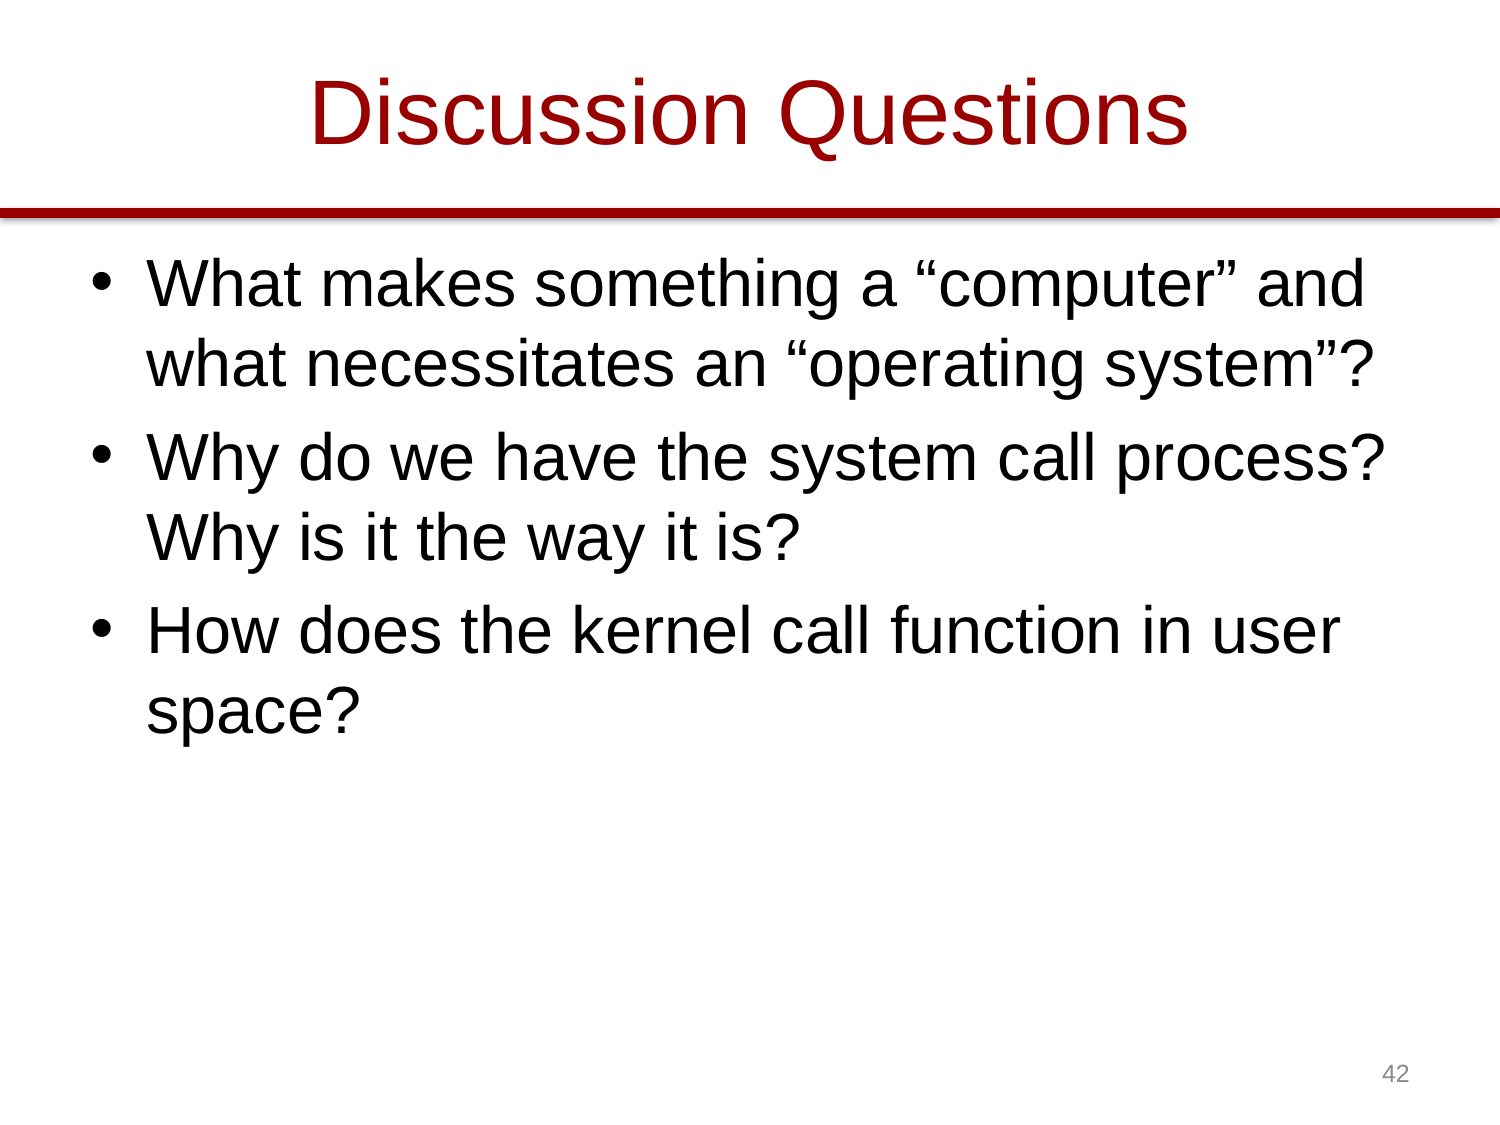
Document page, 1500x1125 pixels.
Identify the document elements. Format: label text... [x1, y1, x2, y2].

title Discussion Questions [75, 13, 1425, 202]
slide_number 42 [1074, 1042, 1425, 1103]
list What makes something a “computer” and what necessitates an “operating system”? Why do we have the system call process? Why is it the way it is? How does the kernel call function in user space? [75, 232, 1425, 1005]
